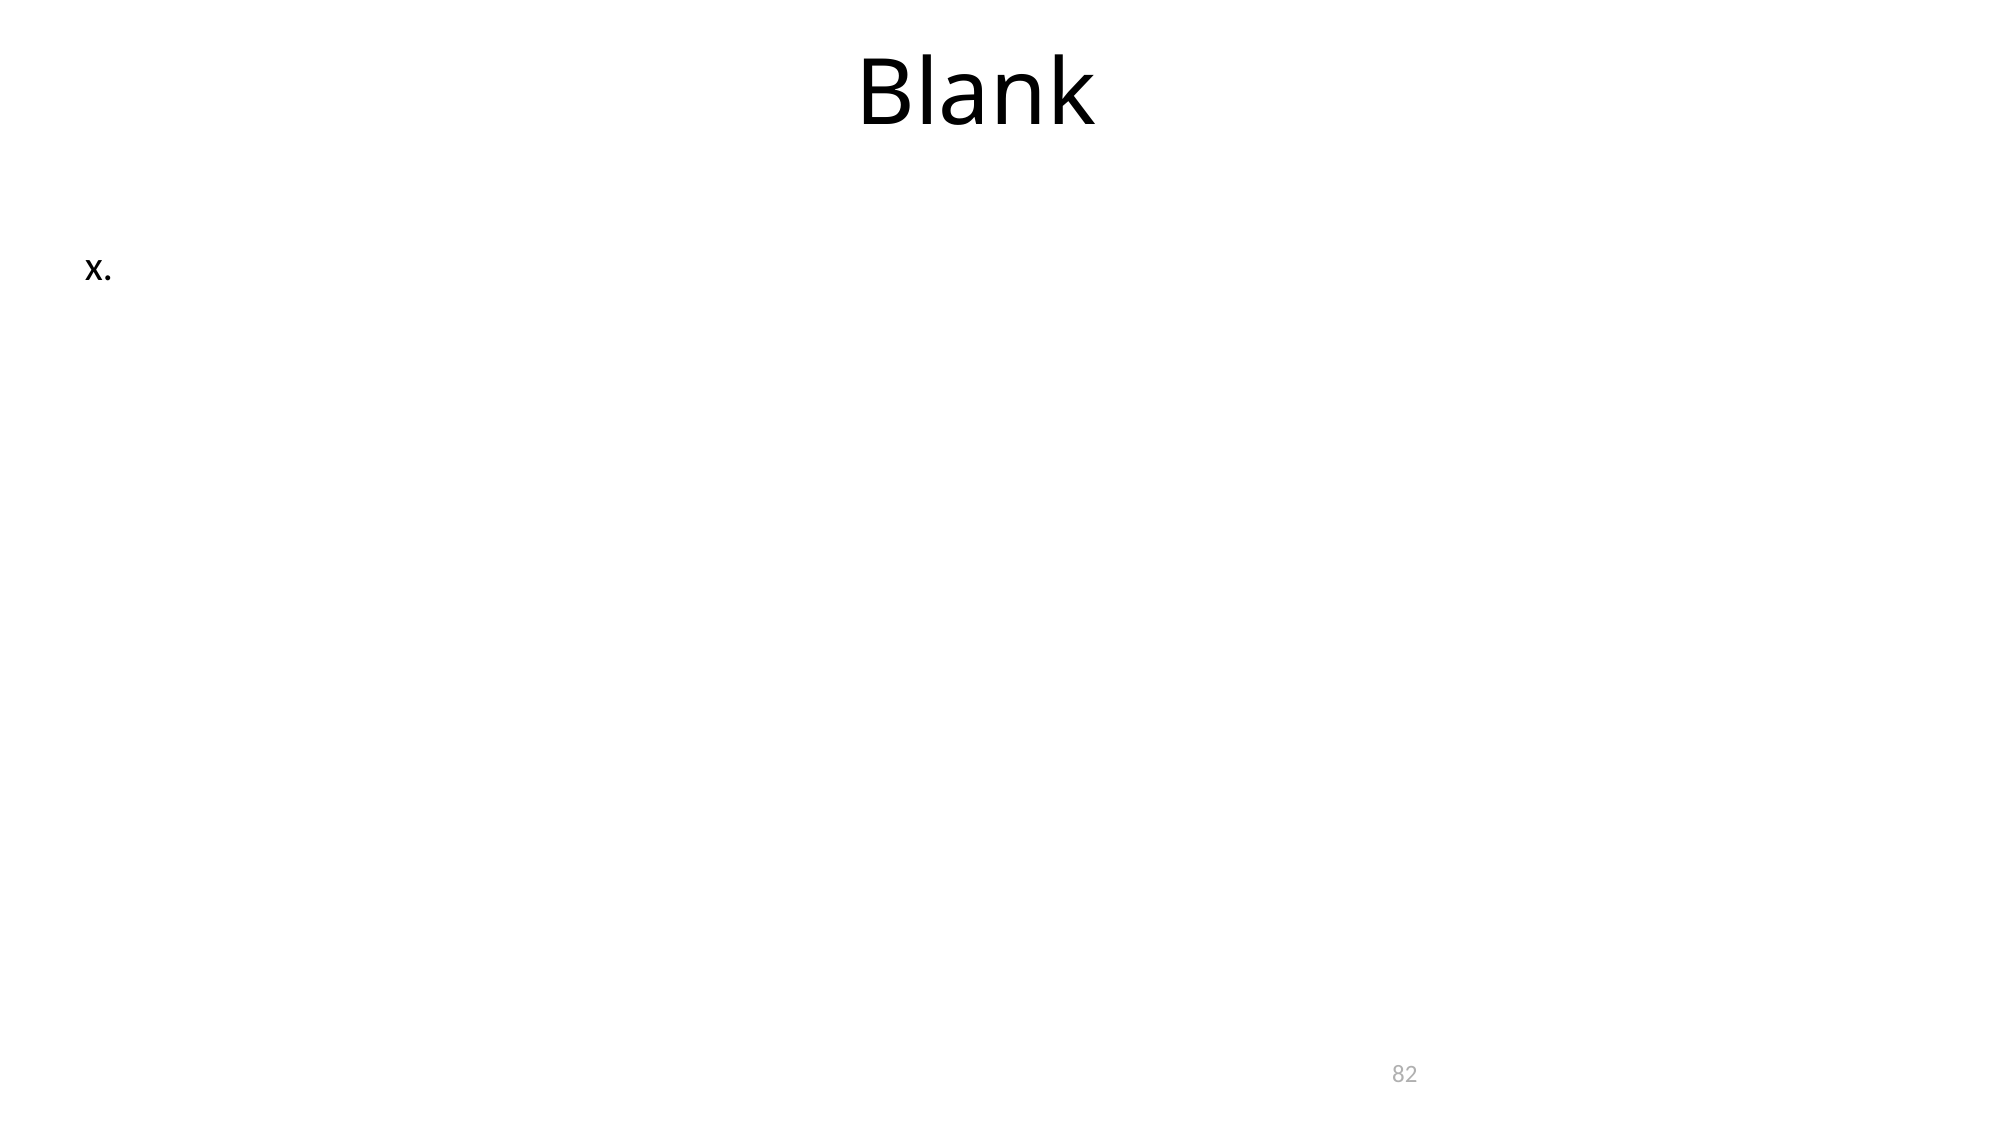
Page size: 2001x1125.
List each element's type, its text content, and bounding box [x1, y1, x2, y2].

text_box x. [77, 231, 1969, 1051]
text_box Blank [30, 25, 1922, 151]
slide_number 82 [1074, 738, 1425, 1125]
